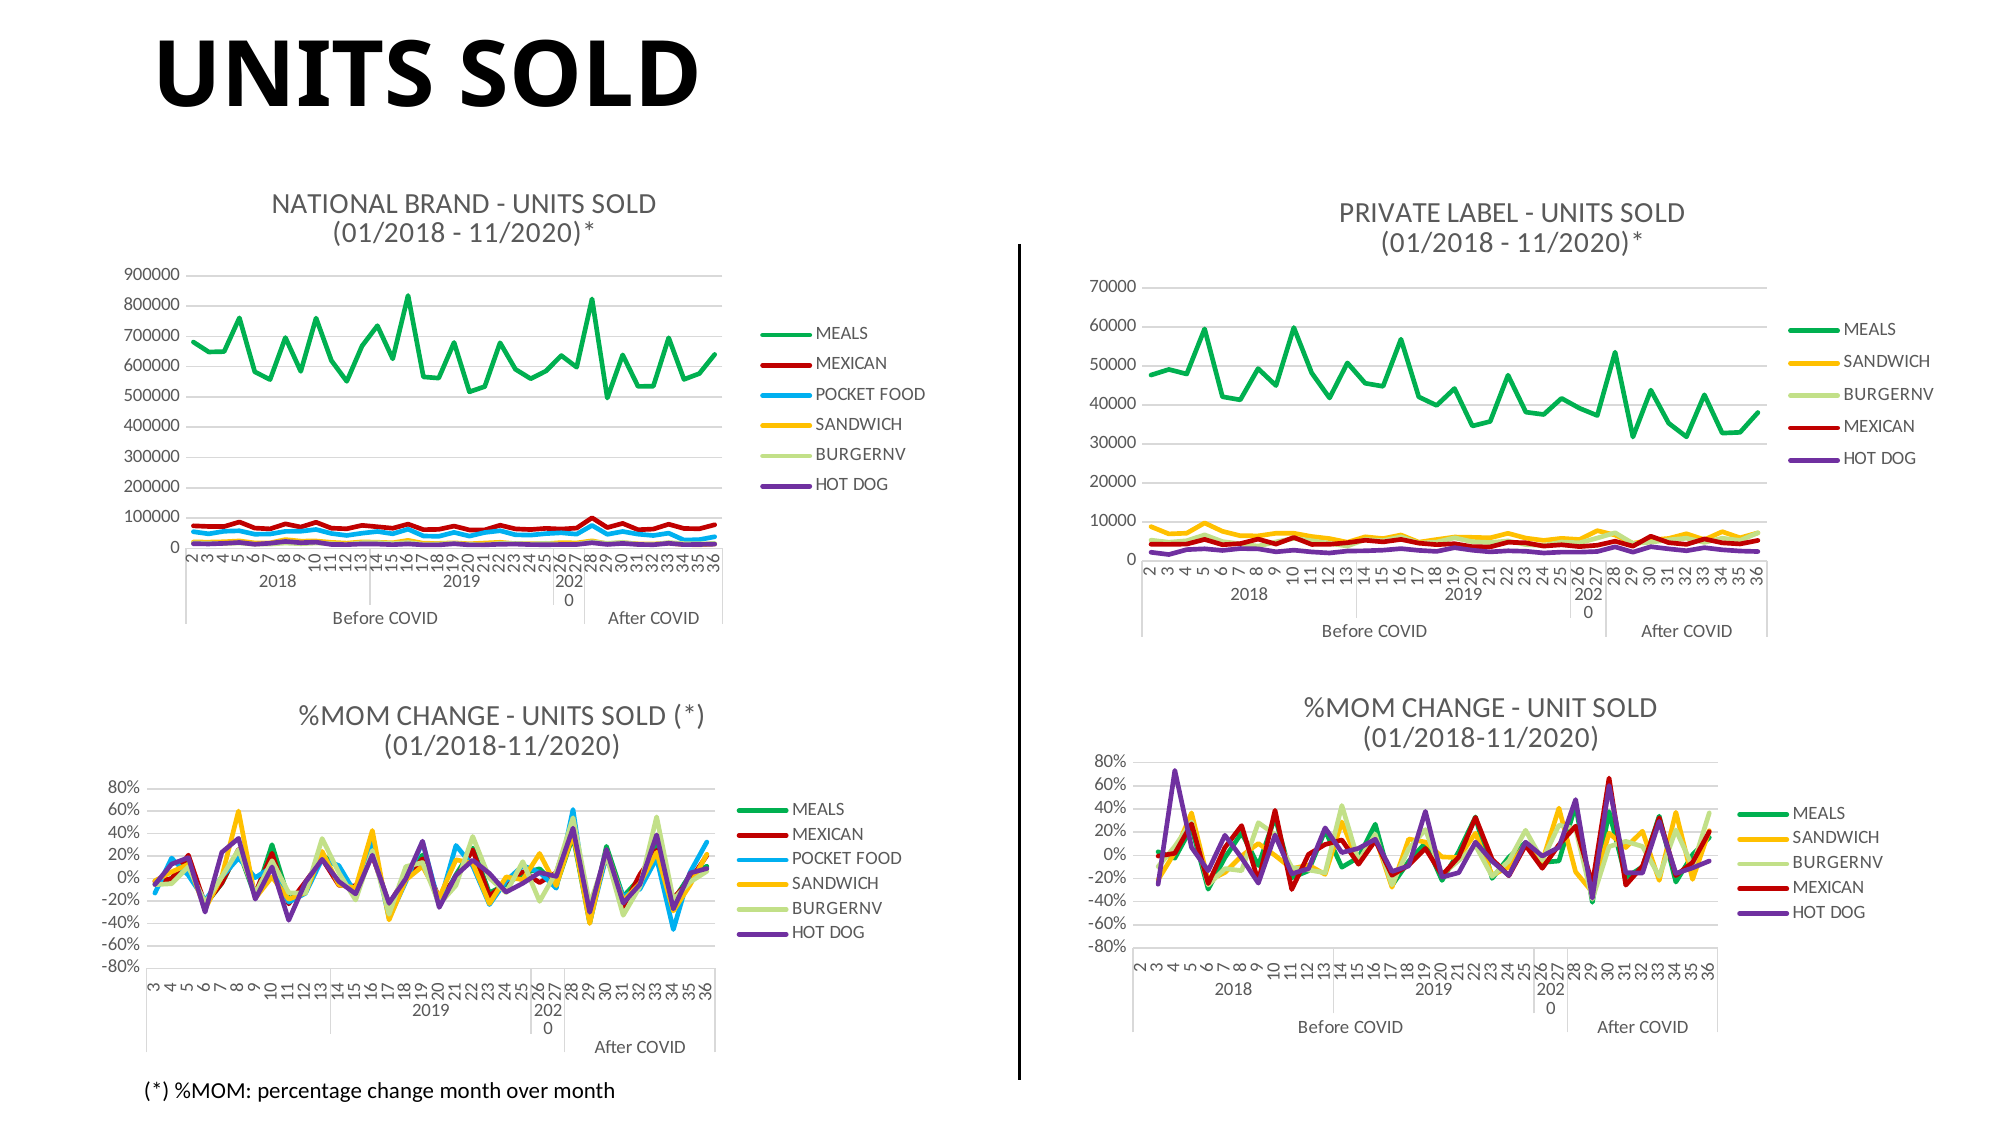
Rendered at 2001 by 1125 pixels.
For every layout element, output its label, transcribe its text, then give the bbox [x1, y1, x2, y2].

text_box UNITS SOLD [137, 0, 1863, 153]
chart [1071, 174, 1954, 653]
text_box (*) %MOM: percentage change month over month [129, 1068, 876, 1111]
chart [1060, 671, 1903, 1057]
chart [84, 678, 921, 1067]
chart [97, 173, 973, 658]
